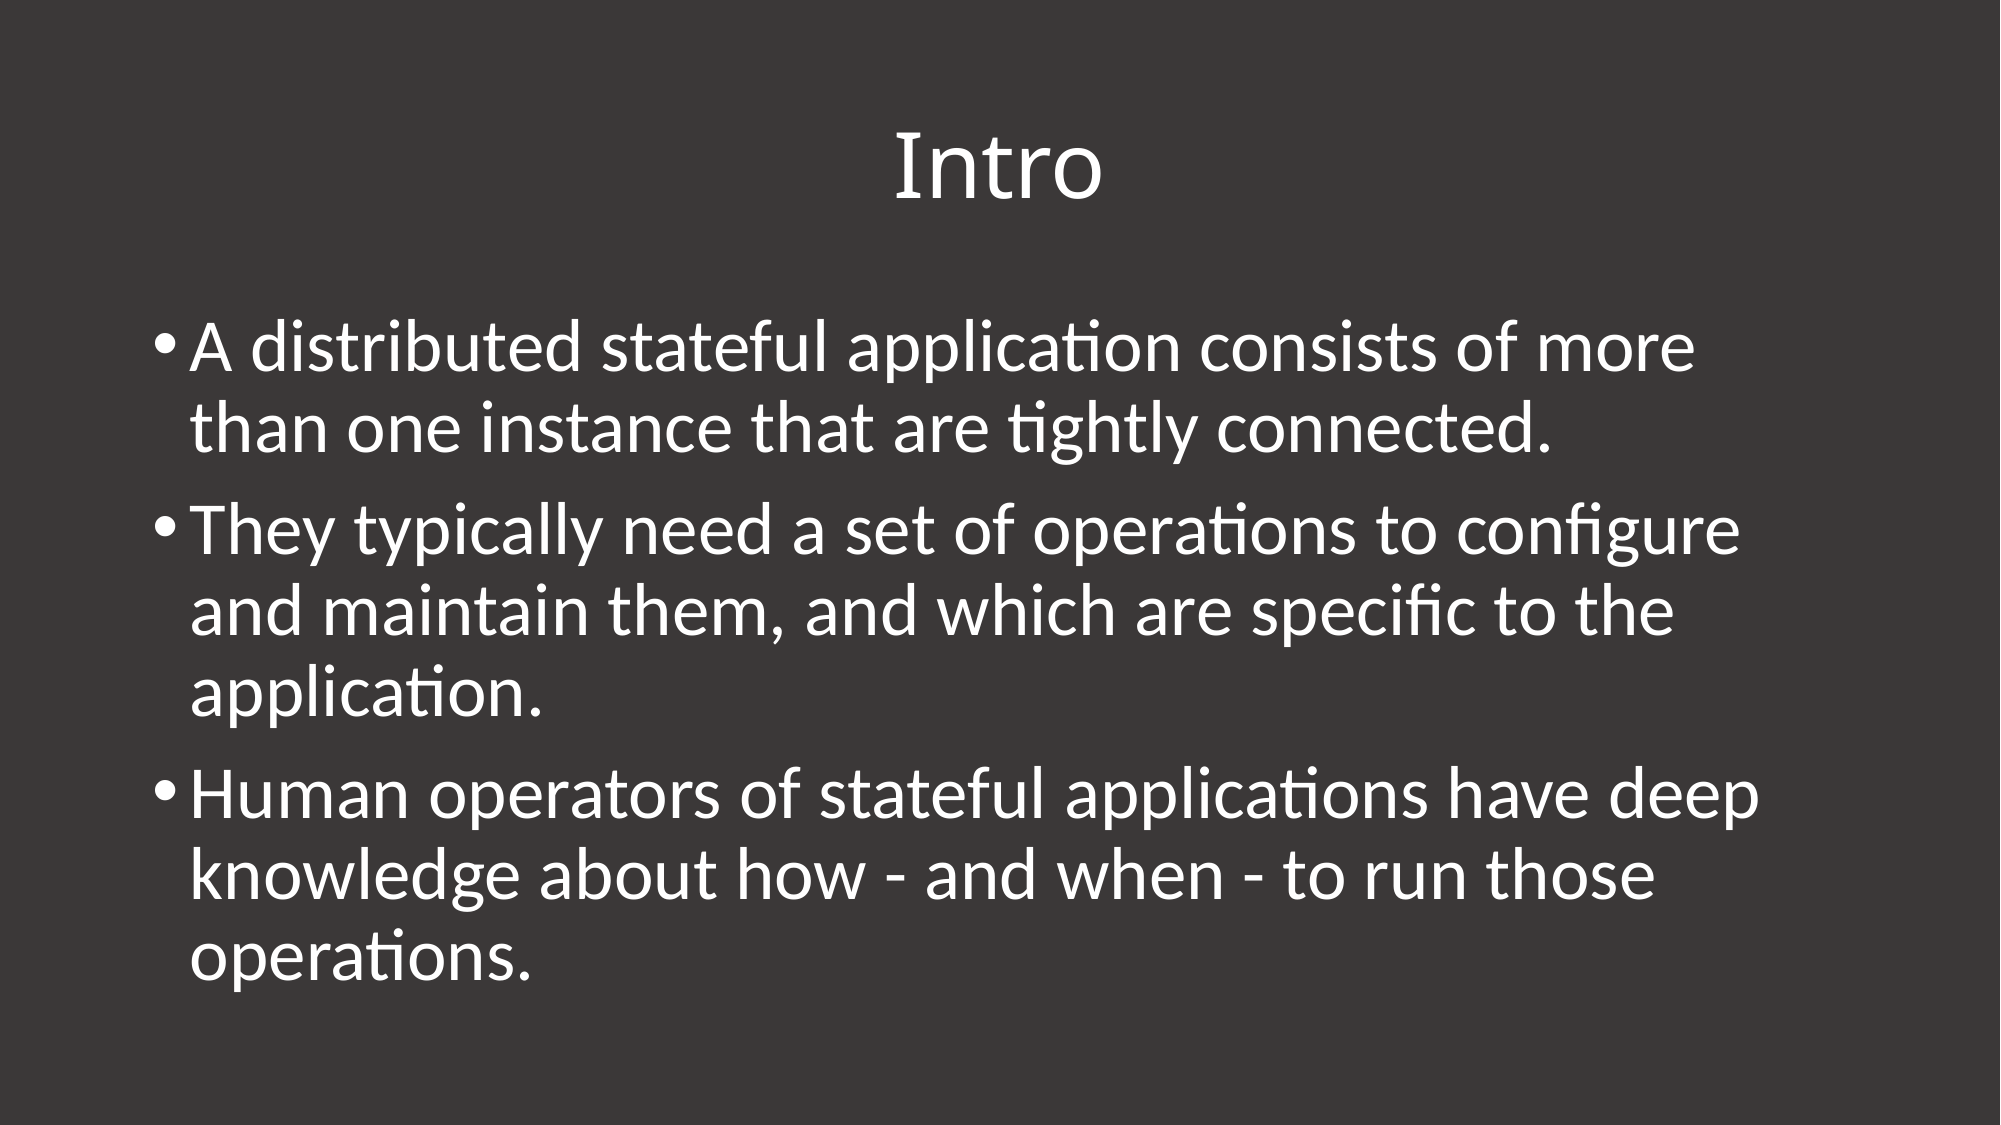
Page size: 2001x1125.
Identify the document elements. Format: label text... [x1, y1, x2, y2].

title Intro [137, 59, 1863, 278]
list A distributed stateful application consists of more than one instance that are tightly connected. They typically need a set of operations to configure and maintain them, and which are specific to the application. Human operators of stateful applications have deep knowledge about how - and when - to run those operations. [137, 299, 1863, 1006]
